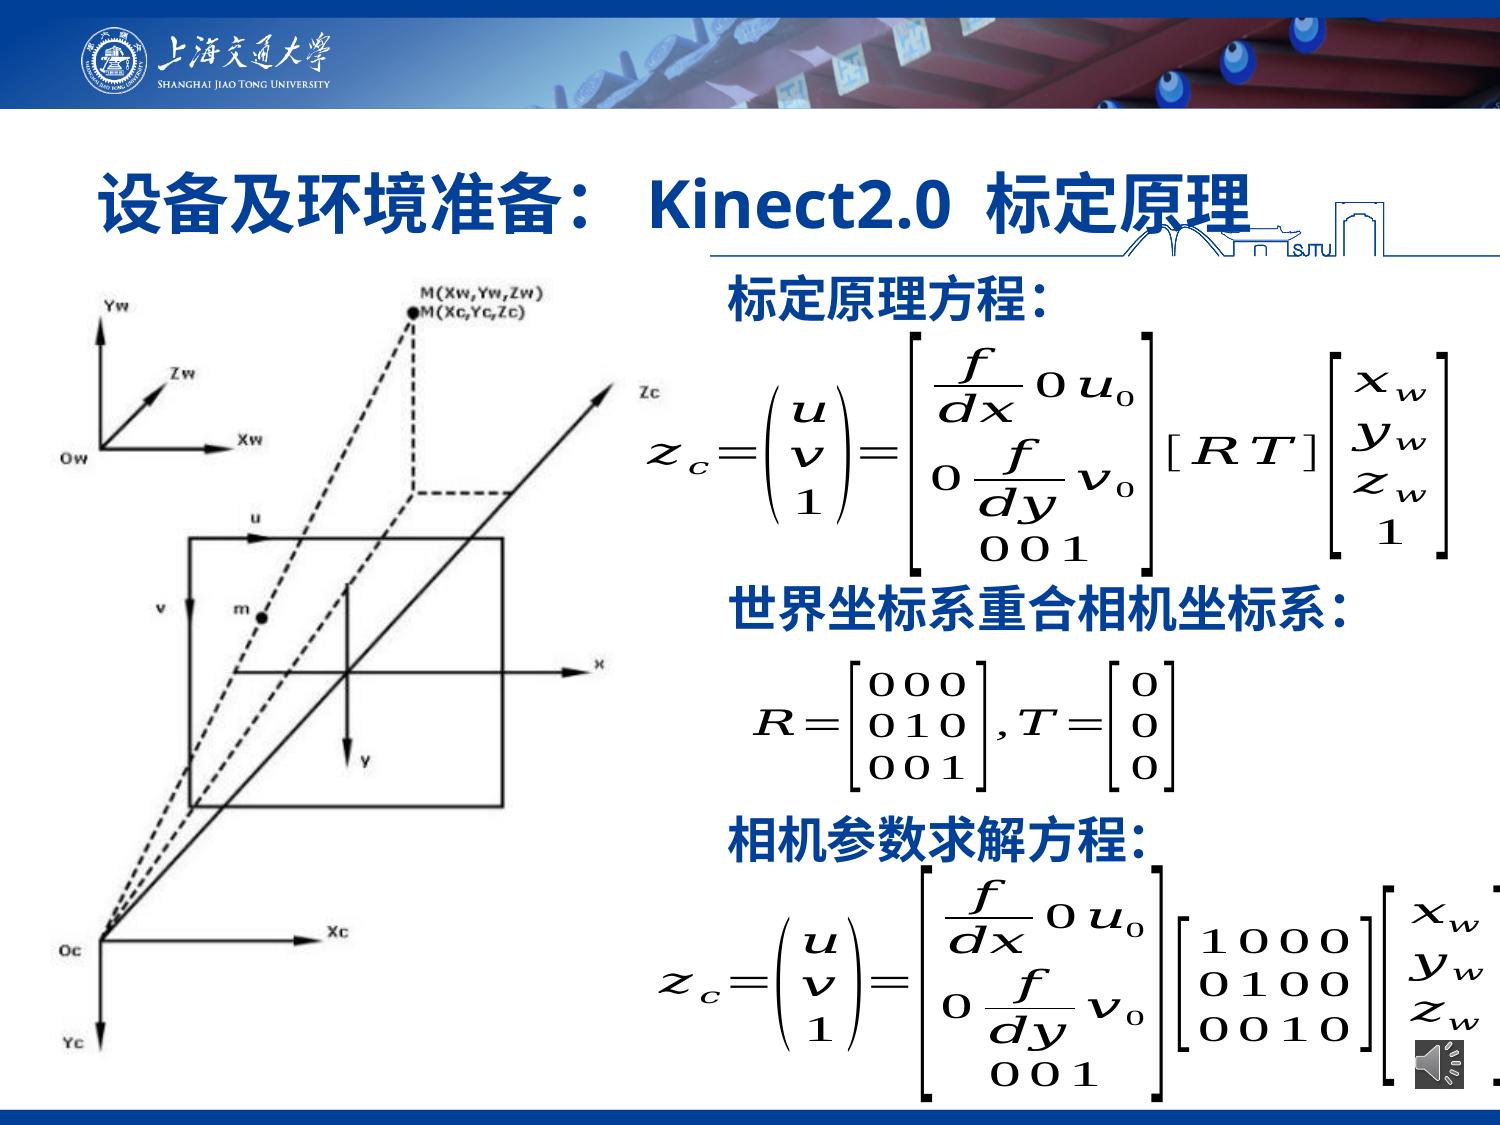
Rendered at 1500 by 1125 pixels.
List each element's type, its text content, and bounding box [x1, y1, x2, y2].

text_box 世界坐标系重合相机坐标系： [712, 569, 1412, 645]
picture [0, 18, 1500, 109]
picture [1414, 1039, 1465, 1090]
text_box 相机参数求解方程： [712, 800, 1329, 876]
picture [0, 253, 710, 1078]
text_box 标定原理方程： [712, 260, 1329, 335]
title 设备及环境准备：Kinect2.0 标定原理 [81, 159, 1455, 254]
